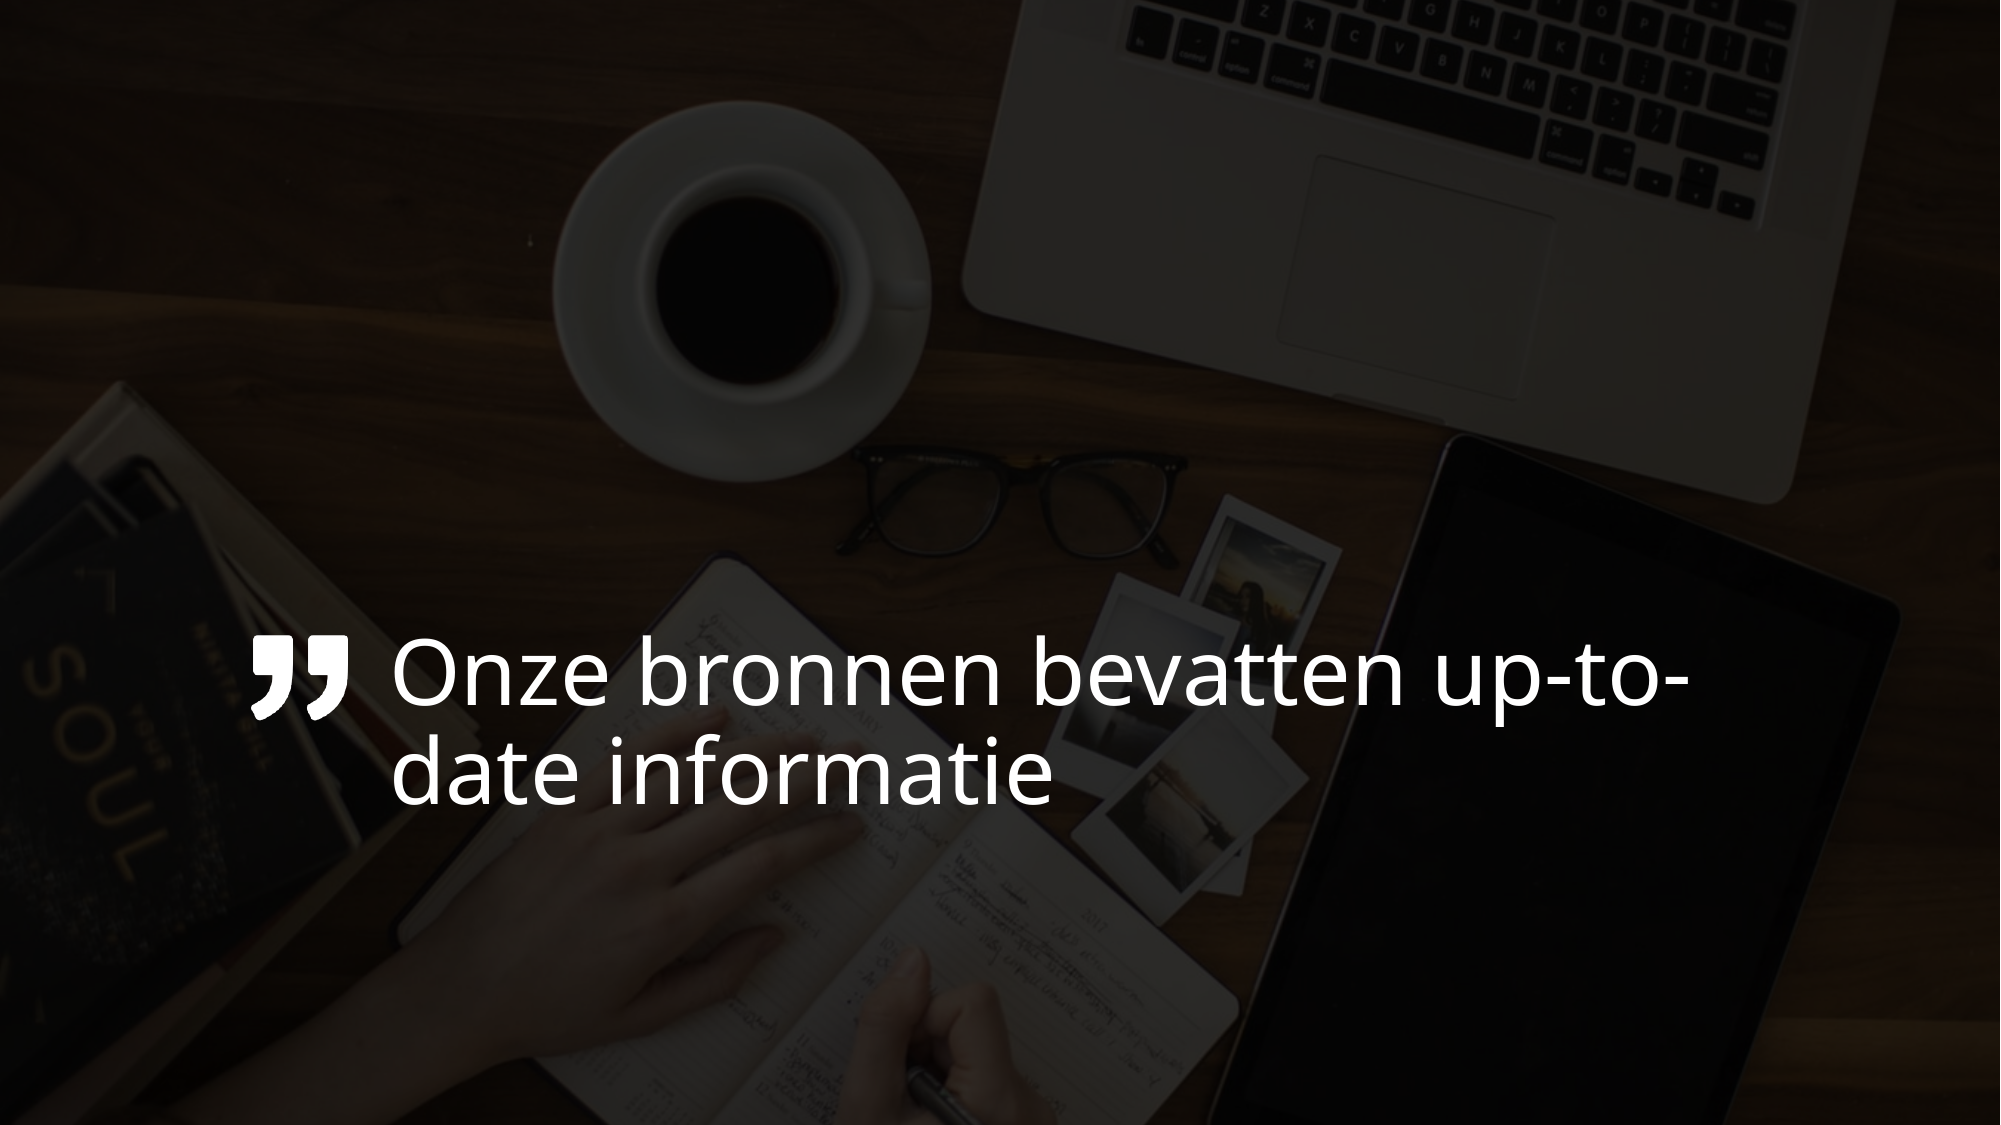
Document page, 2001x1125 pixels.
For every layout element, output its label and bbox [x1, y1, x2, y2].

text_box [251, 616, 1816, 835]
picture [0, 0, 2000, 1125]
